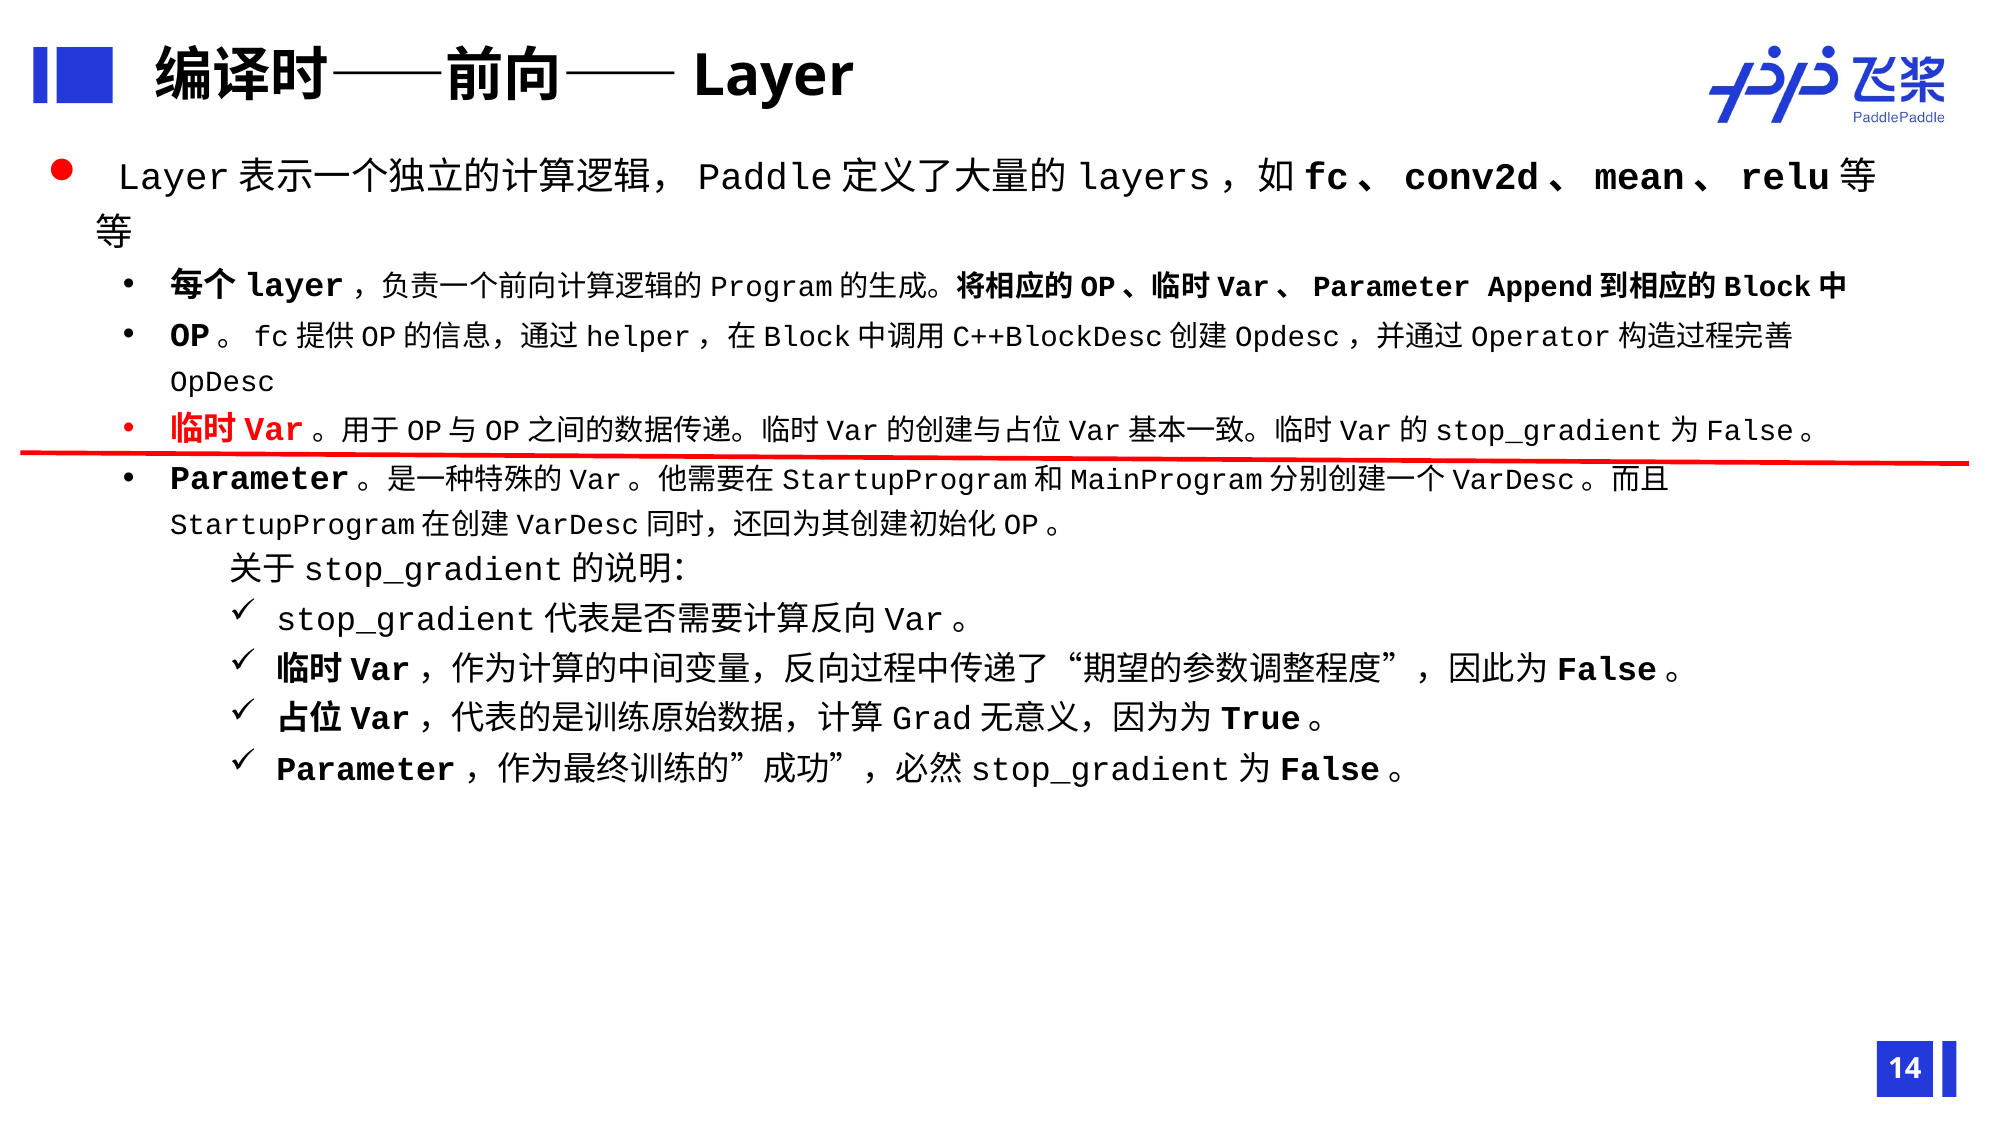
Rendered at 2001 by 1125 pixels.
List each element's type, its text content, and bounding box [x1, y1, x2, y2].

picture [1695, 27, 1961, 144]
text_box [20, 452, 1970, 464]
slide_number 14 [1864, 1039, 1946, 1099]
text_box Layer表示一个独立的计算逻辑，Paddle定义了大量的layers，如fc、conv2d、mean、relu等等 每个layer，负责一个前向计算逻辑的Program的生成。将相应的OP、临时Var、Parameter Append到相应的Block中 OP。fc提供OP的信息，通过helper，在Block中调用C++BlockDesc创建Opdesc，并通过Operator构造过程完善OpDesc 临时Var。用于OP与OP之间的数据传递。临时Var的创建与占位Var基本一致。临时Var的stop_gradient为False。 Parameter。是一种特殊的Var。他需要在StartupProgram和MainProgram分别创建一个VarDesc。而且StartupProgram在创建VarDesc同时，还回为其创建初始化OP。 [33, 464, 1893, 548]
text_box Layer表示一个独立的计算逻辑，Paddle定义了大量的layers，如fc、conv2d、mean、relu等等 每个layer，负责一个前向计算逻辑的Program的生成。将相应的OP、临时Var、Parameter Append到相应的Block中 OP。fc提供OP的信息，通过helper，在Block中调用C++BlockDesc创建Opdesc，并通过Operator构造过程完善OpDesc 临时Var。用于OP与OP之间的数据传递。临时Var的创建与占位Var基本一致。临时Var的stop_gradient为False。 Parameter。是一种特殊的Var。他需要在StartupProgram和MainProgram分别创建一个VarDesc。而且StartupProgram在创建VarDesc同时，还回为其创建初始化OP。 [33, 133, 1893, 452]
text_box 编译时——前向——Layer [139, 29, 1246, 115]
text_box 关于stop_gradient的说明： stop_gradient代表是否需要计算反向Var。 临时Var，作为计算的中间变量，反向过程中传递了“期望的参数调整程度”，因此为False。 占位Var，代表的是训练原始数据，计算Grad无意义，因为为True。 Parameter，作为最终训练的”成功”，必然stop_gradient为False。 [139, 548, 1748, 794]
